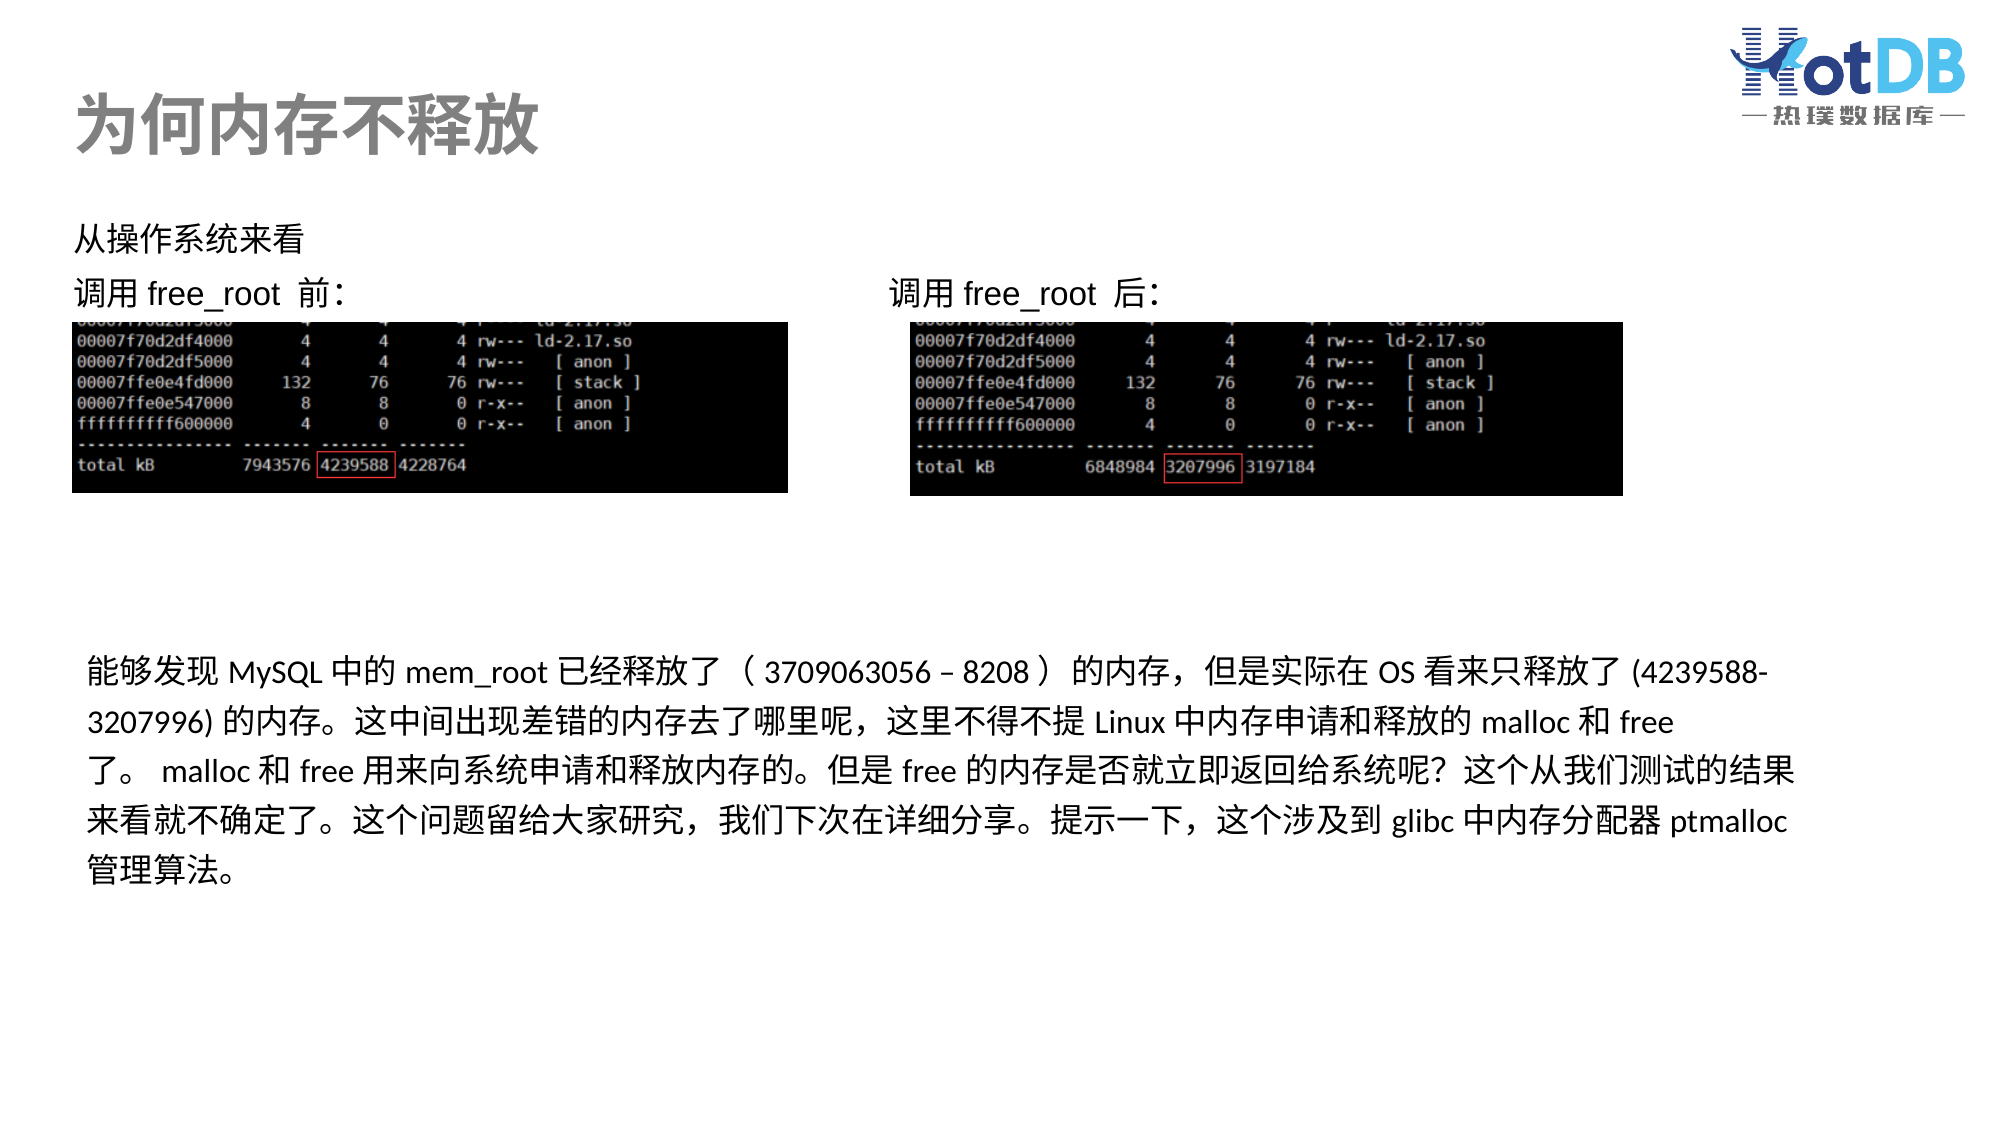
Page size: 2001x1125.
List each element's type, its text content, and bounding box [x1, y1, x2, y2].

picture [72, 322, 788, 493]
text_box 从操作系统来看 [58, 211, 1174, 254]
picture [1705, 3, 1989, 149]
picture [910, 322, 1623, 496]
text_box 为何内存不释放 [58, 75, 1322, 171]
text_box 能够发现MySQL中的mem_root已经释放了（3709063056 – 8208）的内存，但是实际在OS看来只释放了(4239588-3207996)的内存。这中间出现差错的内存去了哪里呢，这里不得不提Linux中内存申请和释放的malloc和free了。malloc和free用来向系统申请和释放内存的。但是free的内存是否就立即返回给系统呢？这个从我们测试的结果来看就不确定了。这个问题留给大家研究，我们下次在详细分享。提示一下，这个涉及到glibc中内存分配器ptmalloc 管理算法。 [72, 632, 1825, 897]
text_box 调用free_root 前： [58, 254, 874, 320]
text_box 调用free_root 后： [874, 254, 1875, 320]
